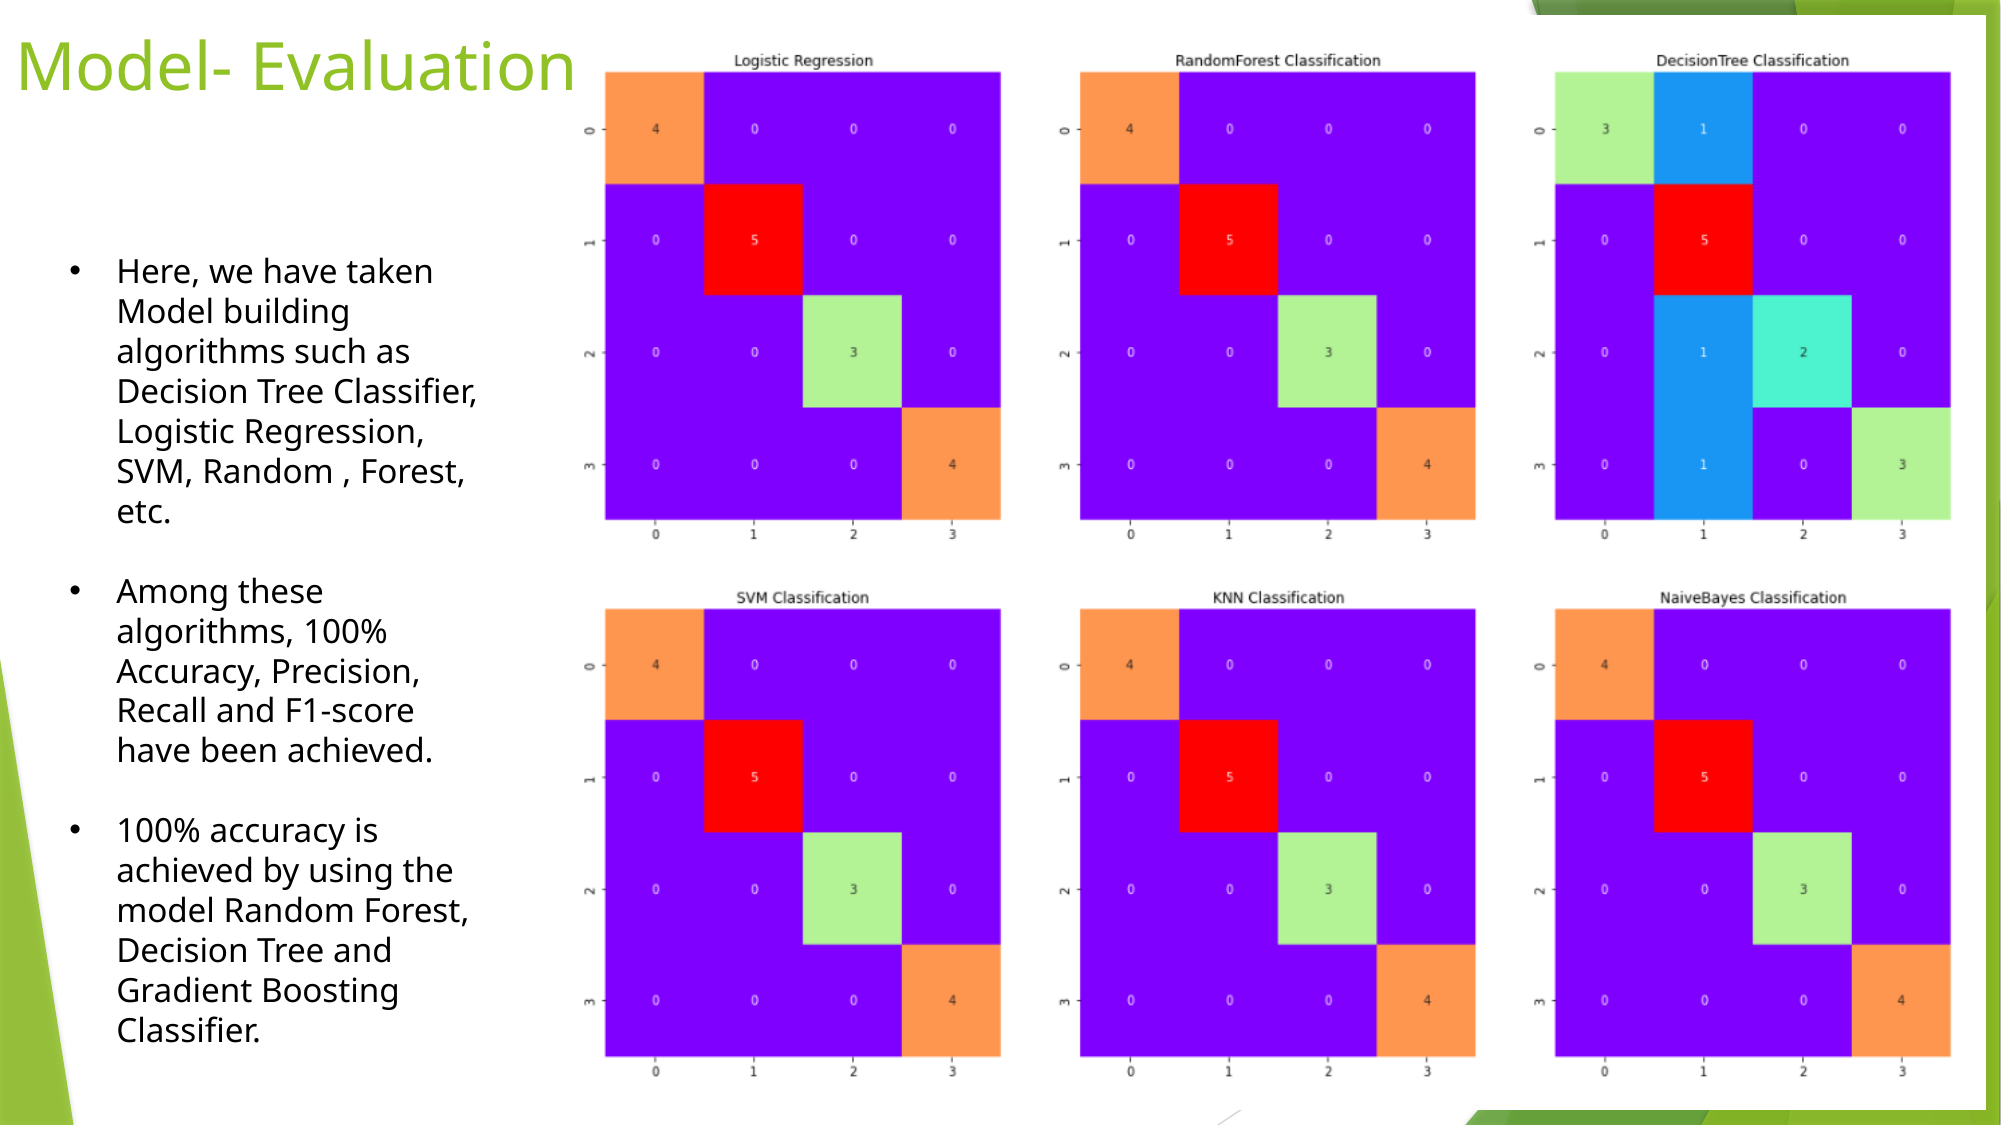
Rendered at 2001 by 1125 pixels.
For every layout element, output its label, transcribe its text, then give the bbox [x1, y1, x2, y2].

text_box Here, we have taken Model building algorithms such as Decision Tree Classifier, Logistic Regression, SVM, Random , Forest, etc. Among these algorithms, 100% Accuracy, Precision, Recall and F1-score have been achieved. 100% accuracy is achieved by using the model Random Forest, Decision Tree and Gradient Boosting Classifier. [54, 243, 513, 1057]
title Model- Evaluation [0, 16, 549, 133]
picture [550, 14, 1987, 1111]
